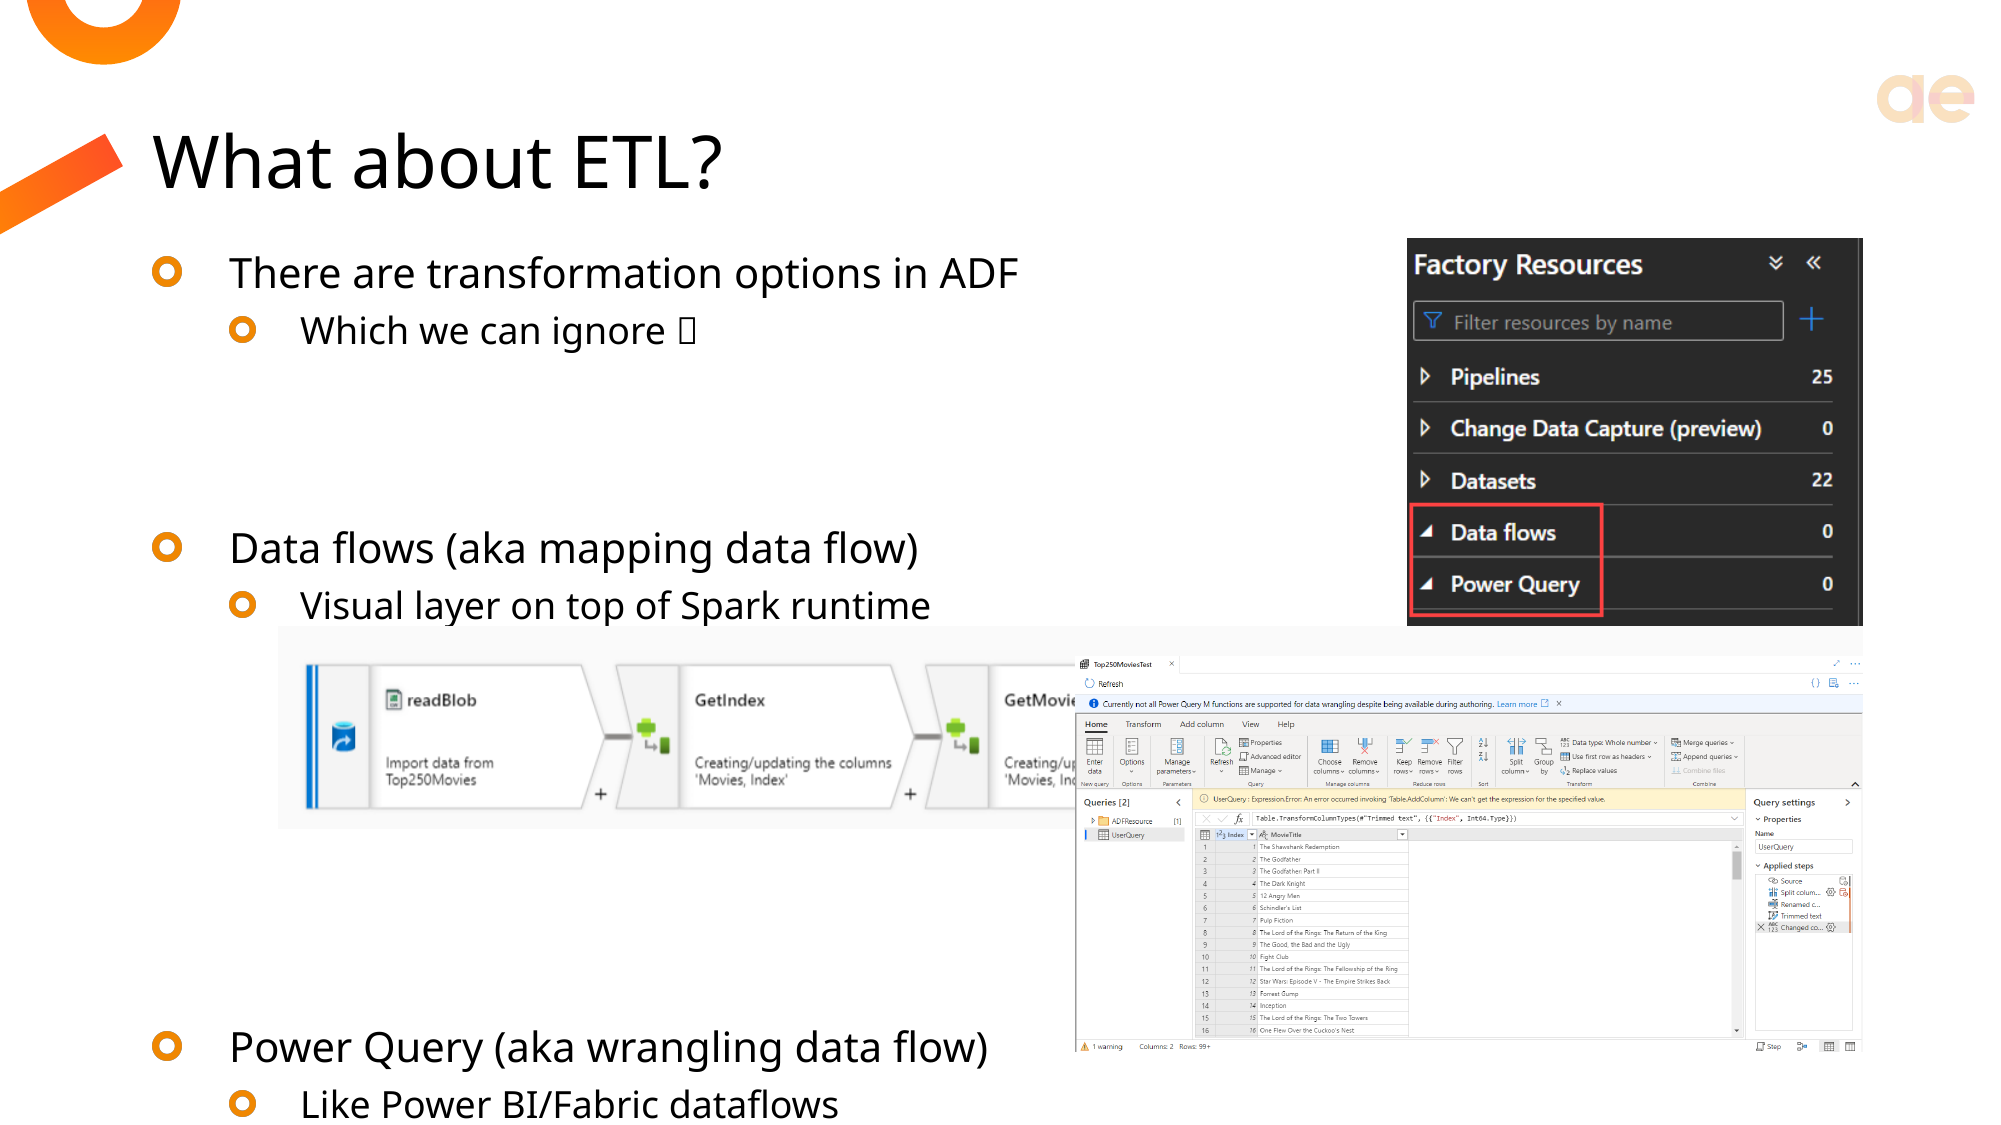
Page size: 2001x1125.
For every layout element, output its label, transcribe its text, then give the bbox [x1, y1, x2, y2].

picture [229, 591, 256, 618]
list There are transformation options in ADF Which we can ignore  Data flows (aka mapping data flow) Visual layer on top of Spark runtime Power Query (aka wrangling data flow) Like Power BI/Fabric dataflows [137, 238, 1407, 1014]
picture [152, 1031, 182, 1061]
picture [152, 532, 182, 562]
title What about ETL? [137, 79, 1863, 212]
picture [152, 256, 182, 287]
picture [229, 1090, 256, 1117]
picture [278, 238, 1863, 1052]
picture [229, 316, 256, 343]
picture [1877, 75, 1975, 123]
